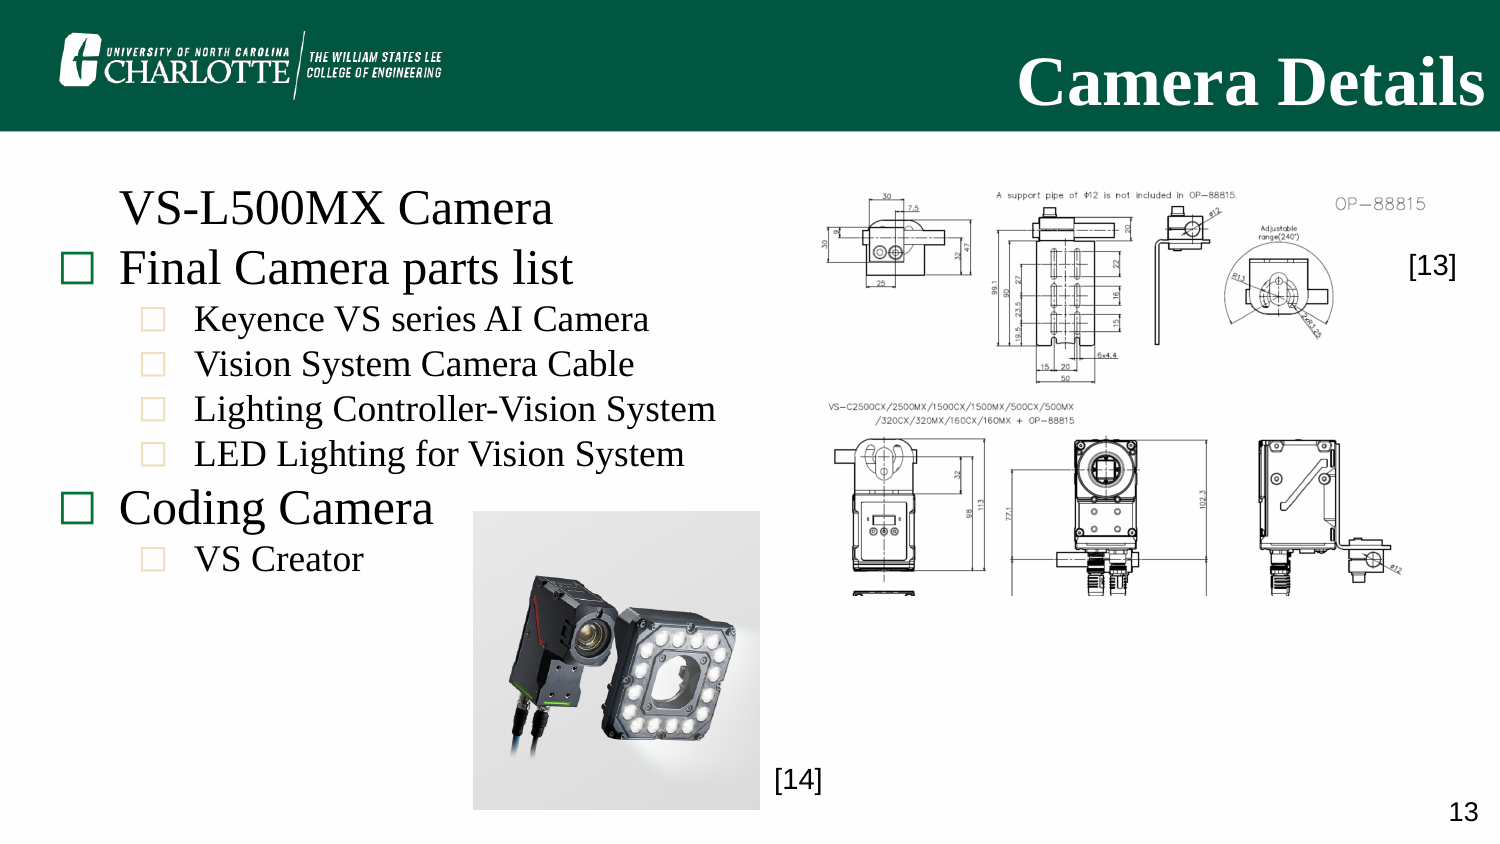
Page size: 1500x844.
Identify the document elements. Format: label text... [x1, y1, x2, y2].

text_box [14] [763, 744, 841, 810]
picture [0, 0, 1500, 844]
title Camera Details [99, 21, 1500, 133]
text_box VS-L500MX Camera Final Camera parts list Keyence VS series AI Camera Vision System Camera Cable Lighting Controller-Vision System LED Lighting for Vision System Coding Camera VS Creator [29, 159, 864, 761]
slide_number ‹#› [1403, 779, 1494, 844]
